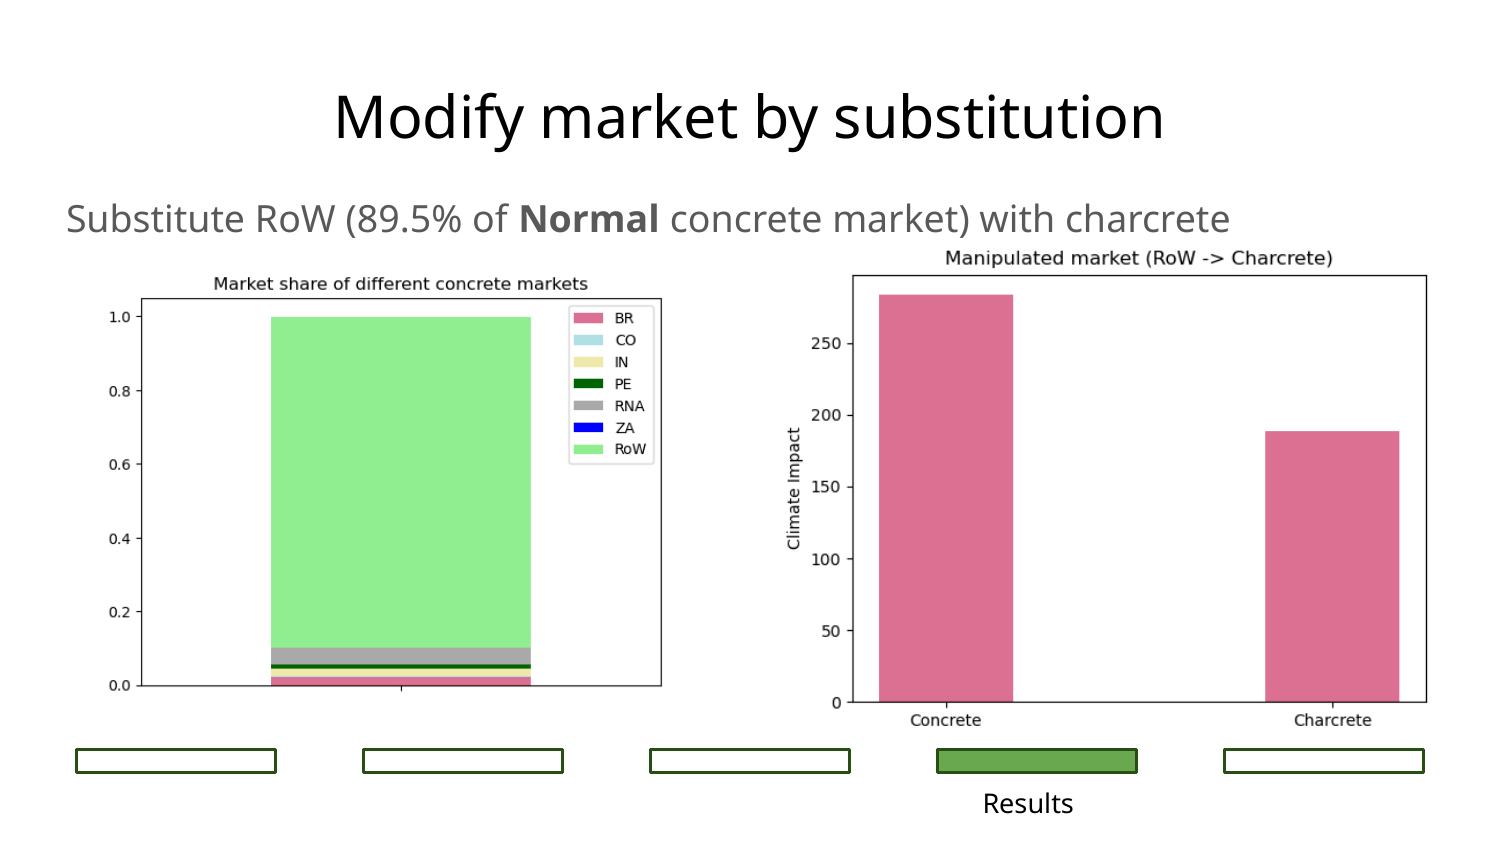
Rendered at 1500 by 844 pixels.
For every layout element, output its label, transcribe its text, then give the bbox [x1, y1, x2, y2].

text_box [650, 749, 850, 773]
text_box [363, 749, 563, 773]
picture [760, 207, 1500, 763]
text_box Results [967, 773, 1107, 834]
list Substitute RoW (89.5% of Normal concrete market) with charcrete [51, 173, 1492, 371]
title Modify market by substitution [51, 72, 1449, 167]
text_box [76, 749, 276, 773]
picture [94, 271, 688, 699]
